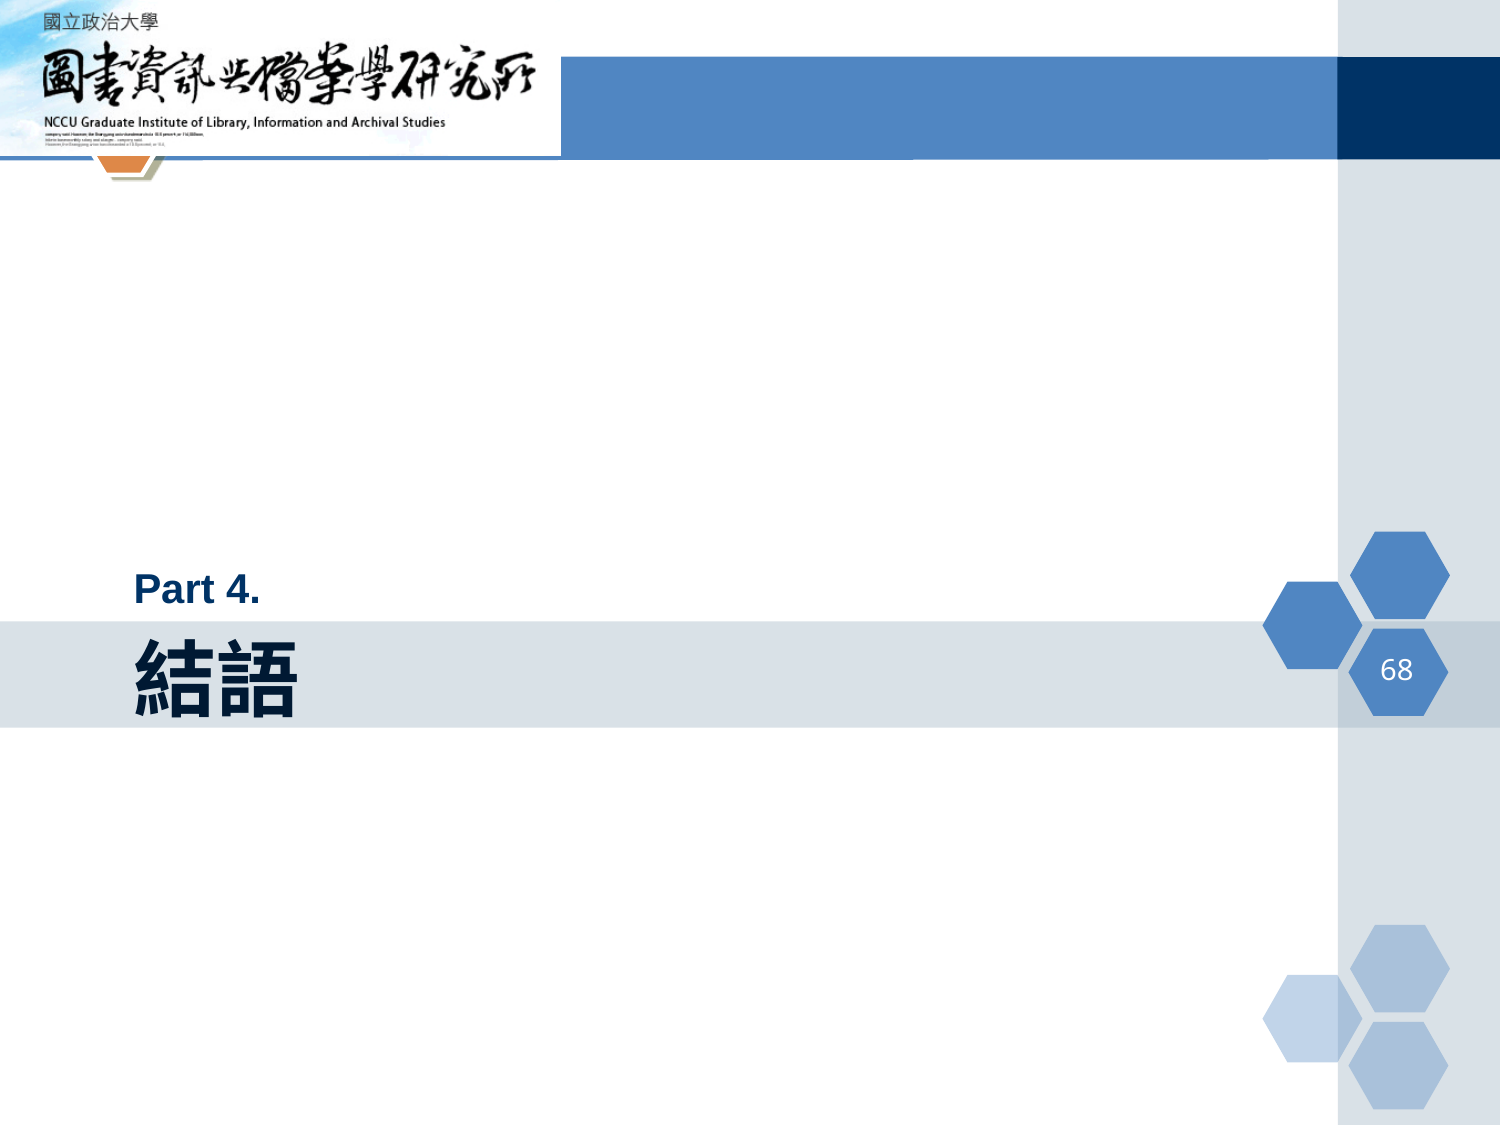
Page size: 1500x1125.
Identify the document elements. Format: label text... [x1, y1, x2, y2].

title 結語 [118, 620, 1394, 728]
slide_number ‹#› [1343, 652, 1450, 691]
list Part 4. [118, 373, 1394, 620]
picture [0, 0, 561, 156]
